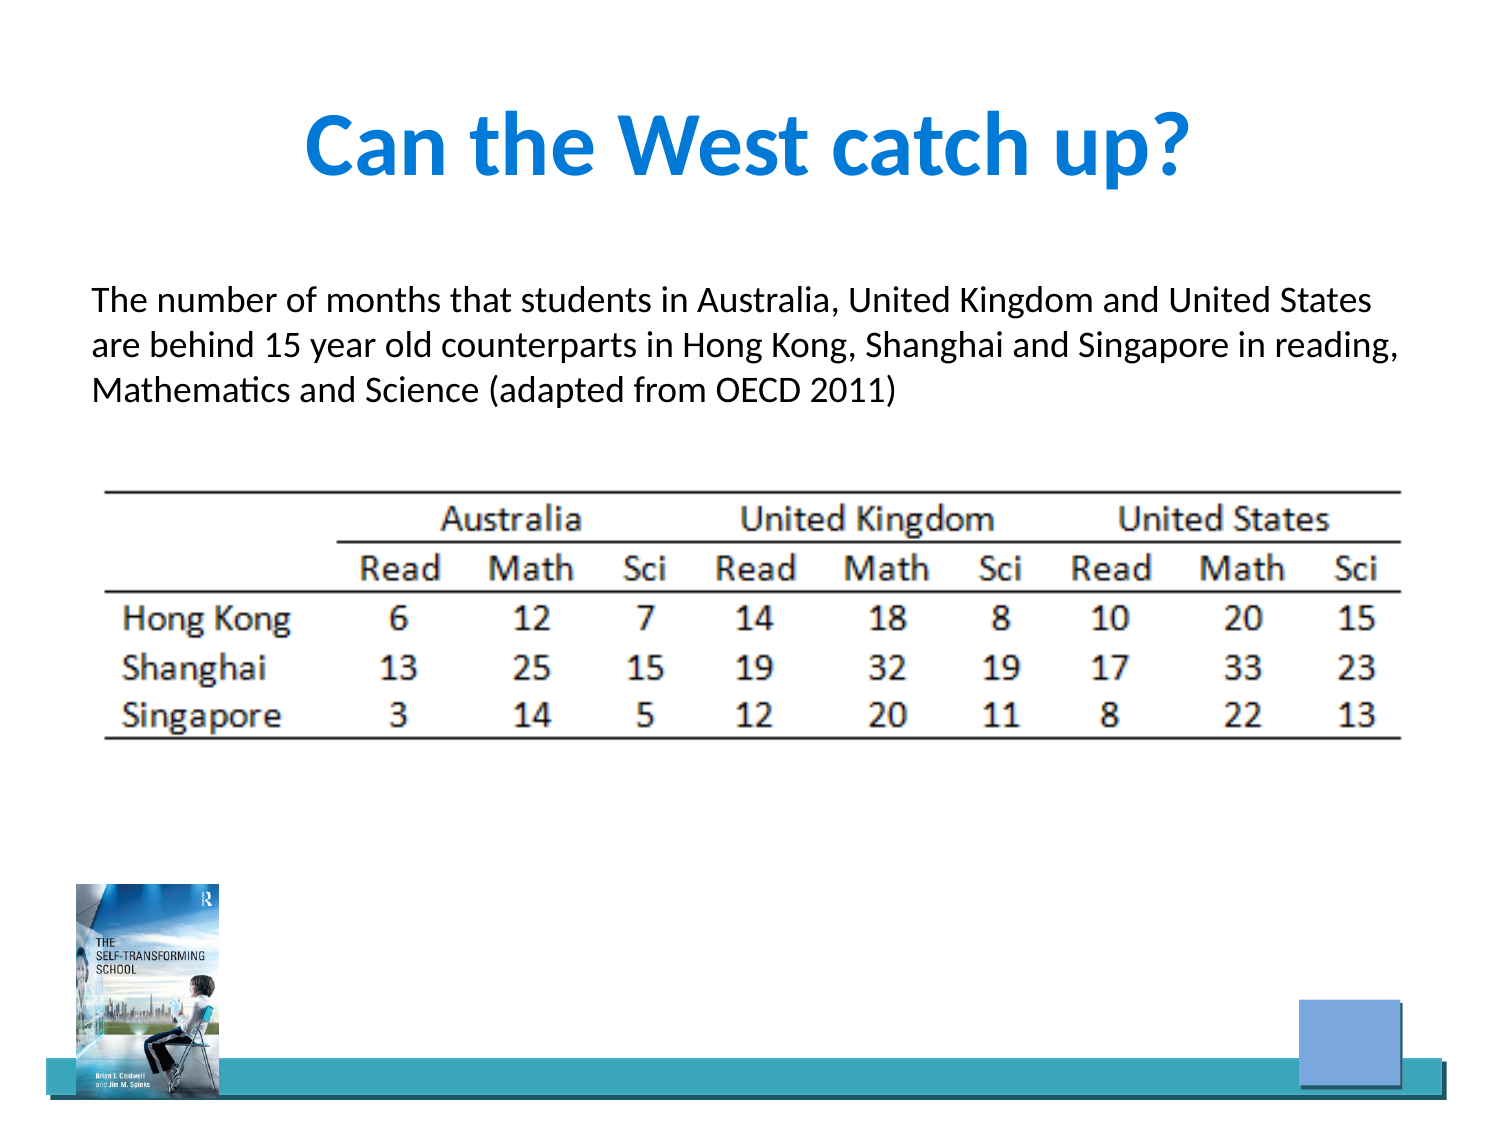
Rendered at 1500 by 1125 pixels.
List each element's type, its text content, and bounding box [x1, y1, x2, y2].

title Can the West catch up? [75, 45, 1425, 233]
text_box The number of months that students in Australia, United Kingdom and United States are behind 15 year old counterparts in Hong Kong, Shanghai and Singapore in reading, Mathematics and Science (adapted from OECD 2011) [76, 267, 1424, 462]
picture [76, 884, 219, 1098]
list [88, 467, 1425, 765]
